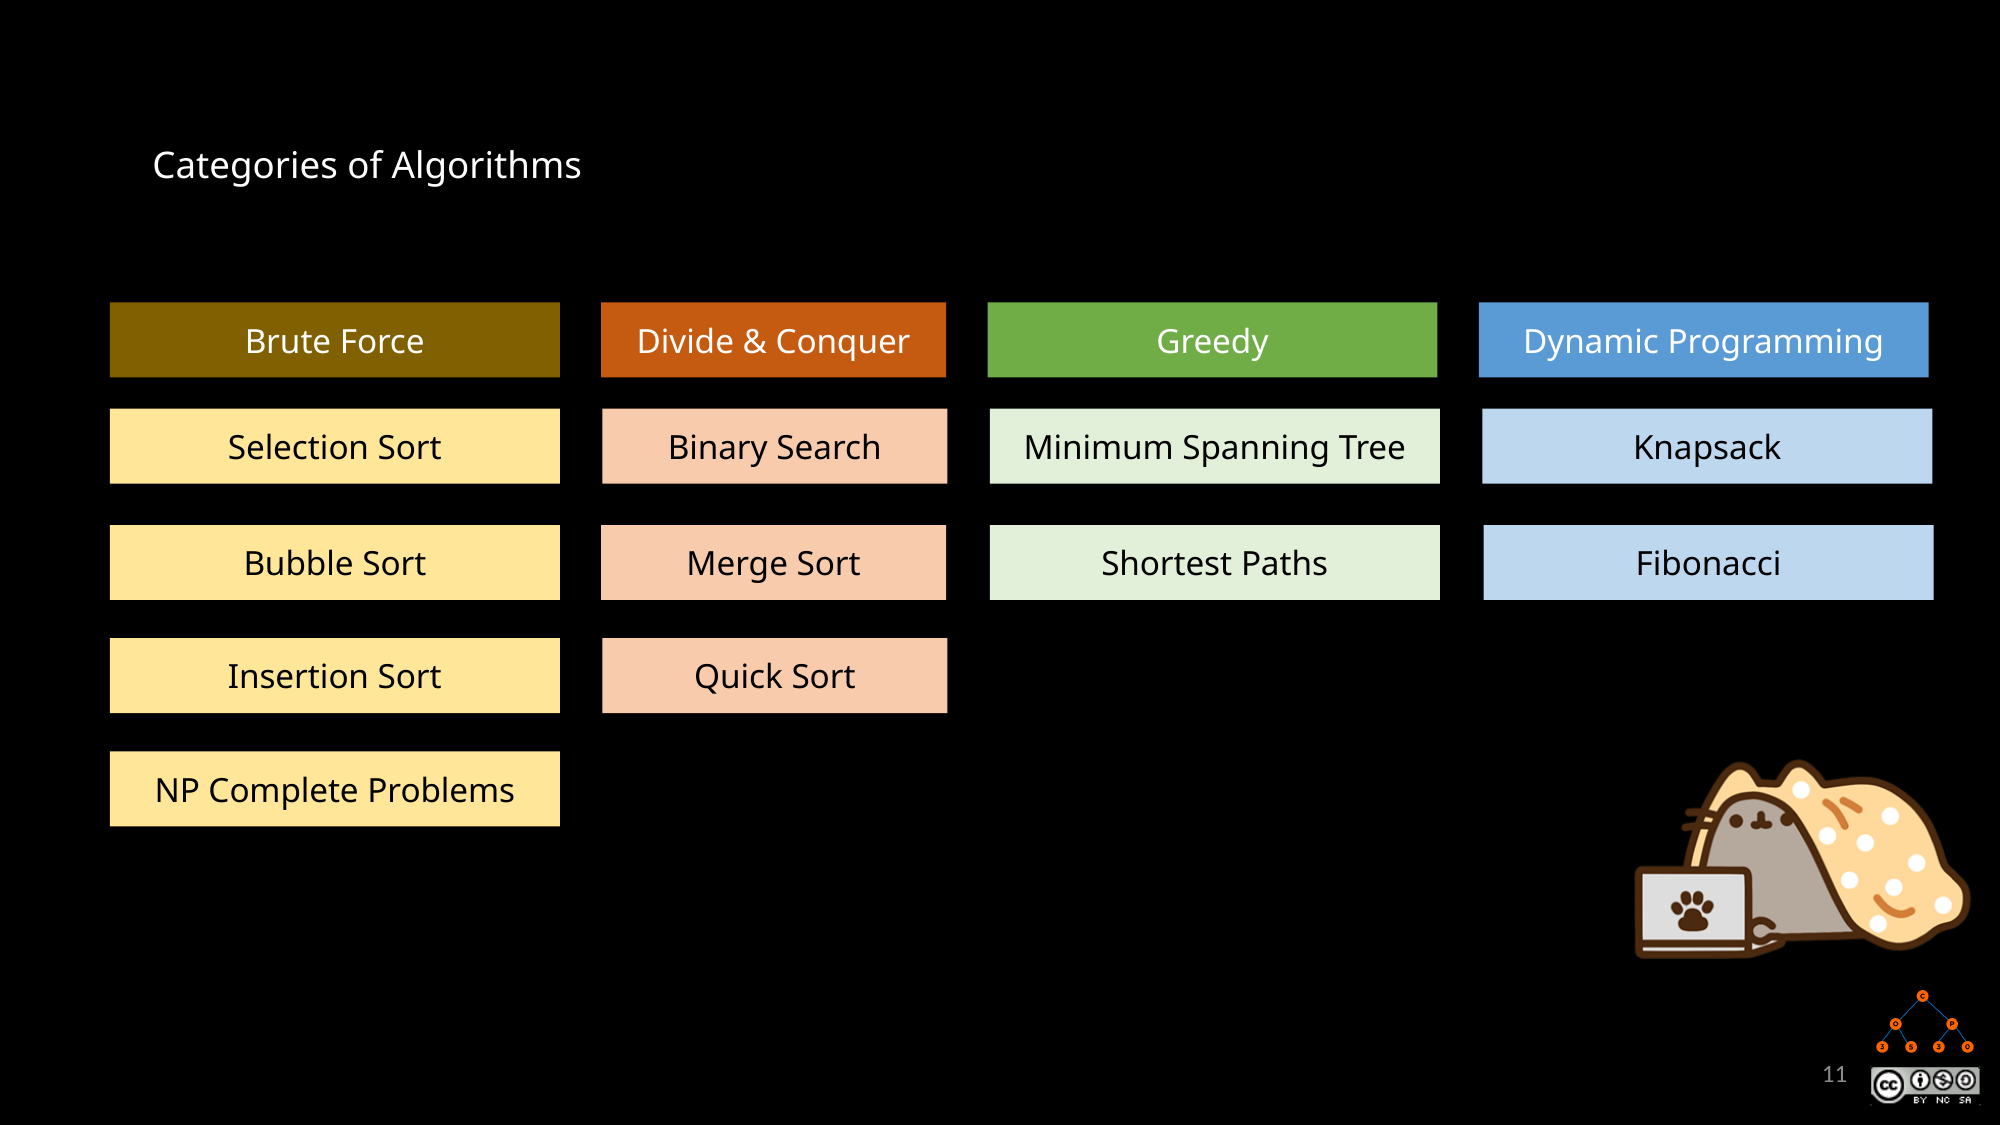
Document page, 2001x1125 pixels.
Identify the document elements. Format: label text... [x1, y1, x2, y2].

title Categories of Algorithms [137, 59, 1863, 278]
text_box Quick Sort [602, 638, 948, 714]
text_box Merge Sort [601, 525, 947, 600]
text_box Knapsack [1482, 408, 1933, 484]
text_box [1856, 982, 1995, 1106]
text_box Binary Search [602, 408, 948, 484]
text_box Brute Force [109, 302, 560, 378]
slide_number 11 [1412, 1042, 1856, 1103]
text_box NP Complete Problems [109, 751, 560, 827]
text_box Minimum Spanning Tree [989, 408, 1440, 484]
text_box Shortest Paths [989, 525, 1440, 600]
text_box Fibonacci [1483, 525, 1934, 600]
text_box Greedy [987, 302, 1438, 378]
picture [1591, 650, 2000, 1059]
text_box Selection Sort [109, 408, 560, 484]
text_box Bubble Sort [109, 525, 560, 600]
text_box Dynamic Programming [1478, 302, 1929, 378]
text_box Divide & Conquer [601, 302, 947, 378]
text_box Insertion Sort [109, 638, 560, 714]
